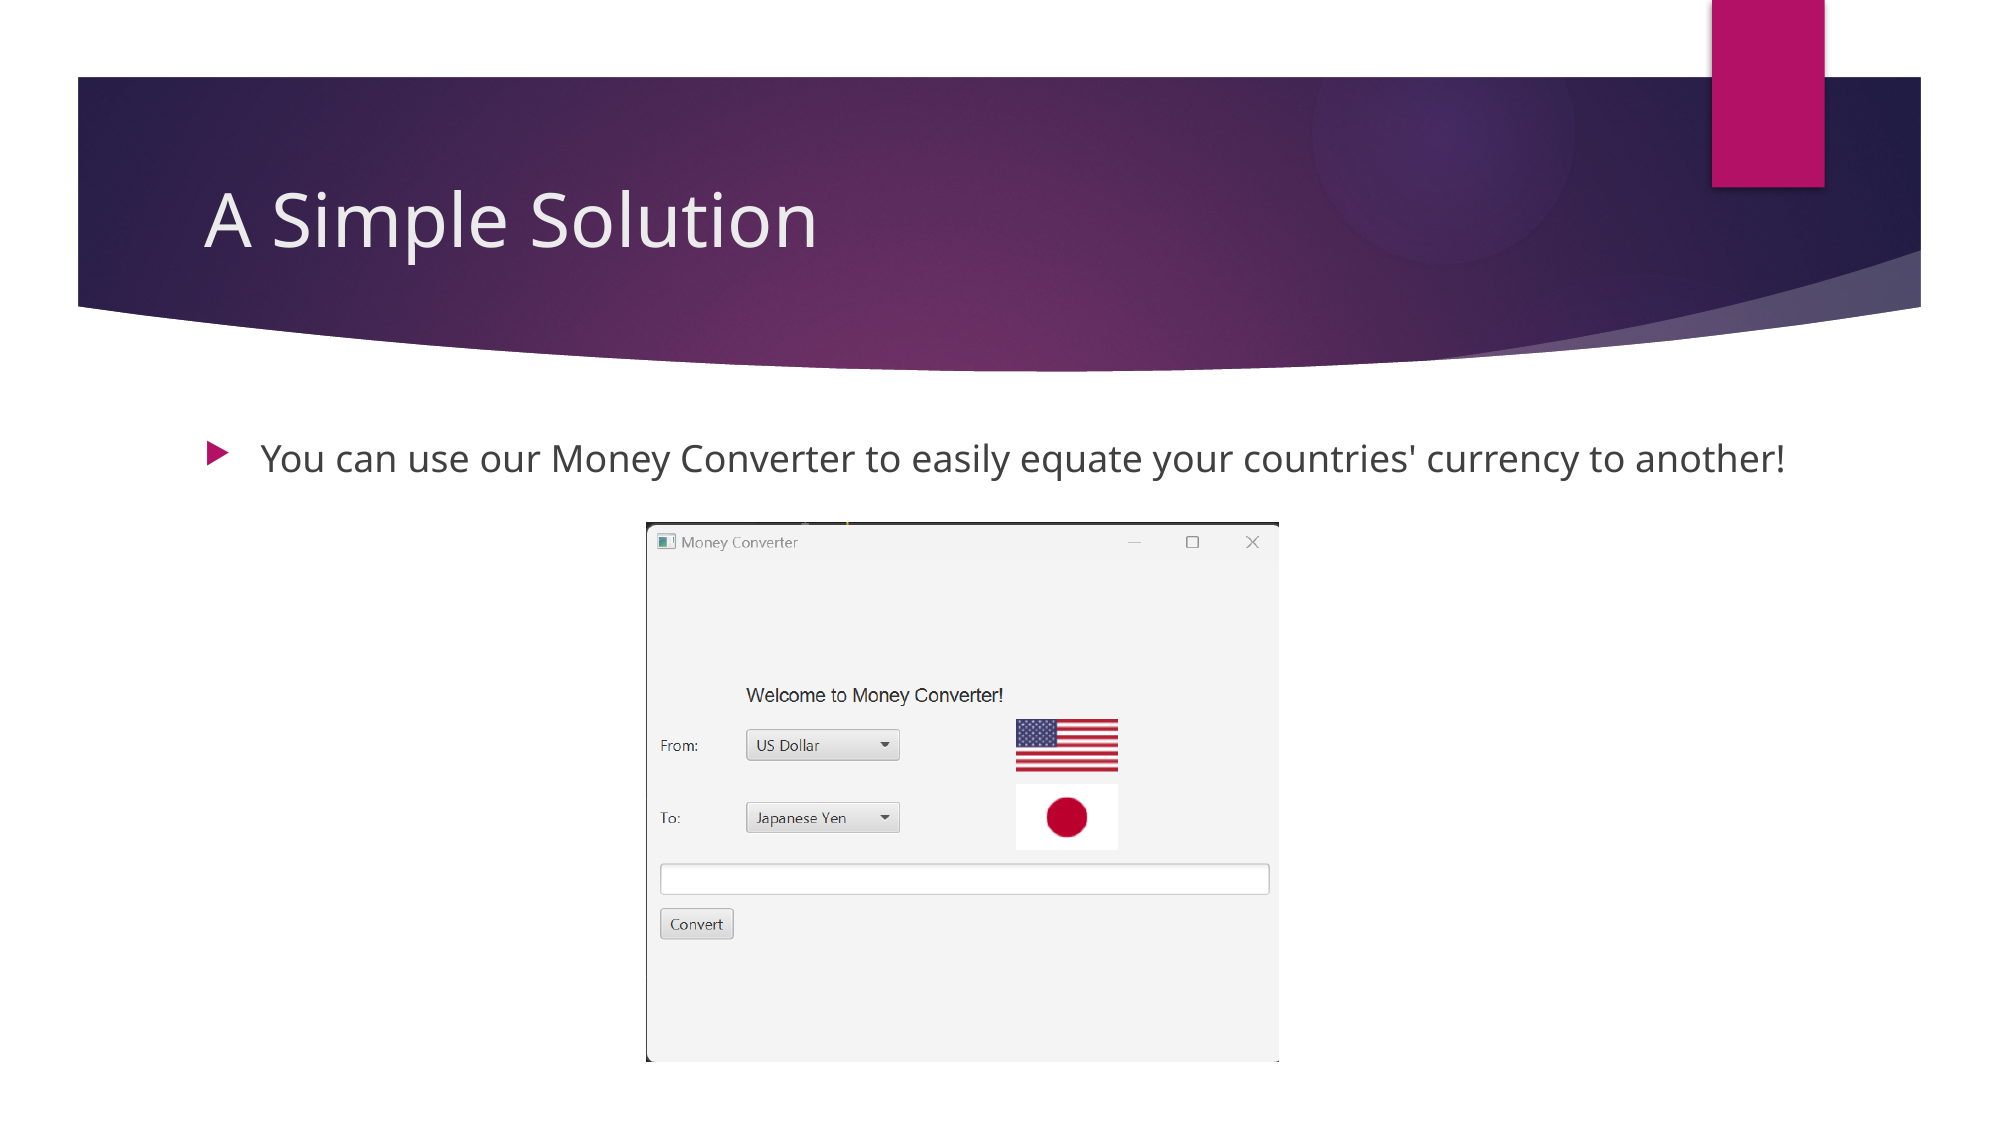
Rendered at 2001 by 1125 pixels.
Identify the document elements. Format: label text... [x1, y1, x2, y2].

title A Simple Solution [189, 159, 1627, 276]
list You can use our Money Converter to easily equate your countries' currency to another! [189, 427, 1891, 988]
picture [646, 521, 1279, 1063]
